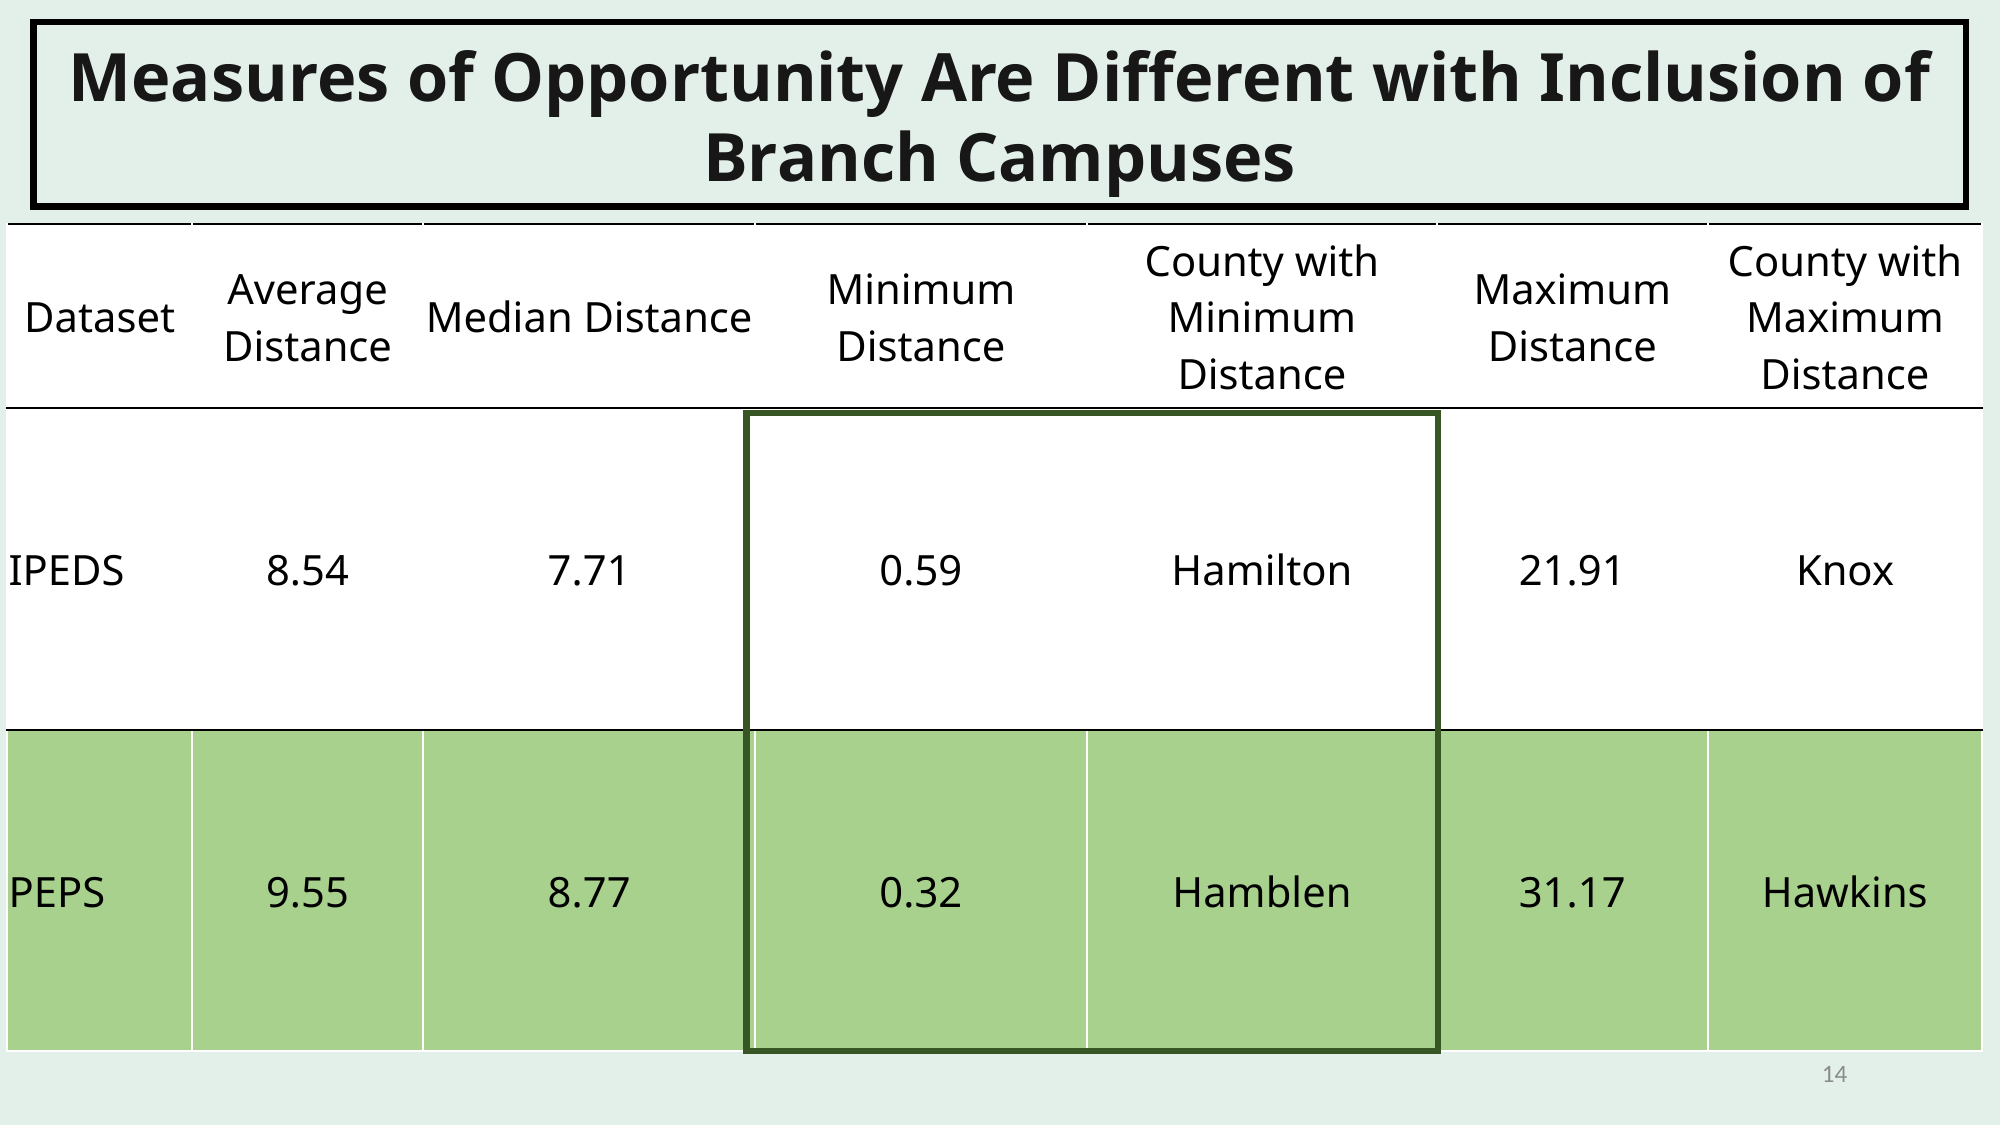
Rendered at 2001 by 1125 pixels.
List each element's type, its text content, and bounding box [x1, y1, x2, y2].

table_header Average Distance [193, 225, 422, 407]
slide_number 14 [1412, 1052, 1863, 1103]
table_header Dataset [8, 225, 191, 407]
text_box [745, 412, 1439, 1052]
table_cell 9.55 [193, 731, 422, 1050]
table_header Maximum Distance [1438, 225, 1707, 407]
table_cell 7.71 [424, 409, 754, 729]
table_header Minimum Distance [756, 225, 1086, 407]
table_header Median Distance [424, 225, 754, 407]
table_cell 21.91 [1438, 409, 1707, 729]
table_cell 8.77 [424, 731, 745, 1050]
table_cell Hawkins [1709, 731, 1981, 1050]
text_box [33, 1052, 1967, 1125]
table_cell IPEDS [8, 409, 191, 729]
table_header County with Minimum Distance [1088, 225, 1436, 407]
text_box Measures of Opportunity Are Different with Inclusion of Branch Campuses [33, 21, 1967, 207]
table_cell 8.54 [193, 409, 422, 729]
table_header County with Maximum Distance [1709, 225, 1981, 407]
table_cell Knox [1709, 409, 1981, 729]
table_cell 31.17 [1439, 731, 1707, 1050]
table_cell PEPS [8, 731, 191, 1050]
